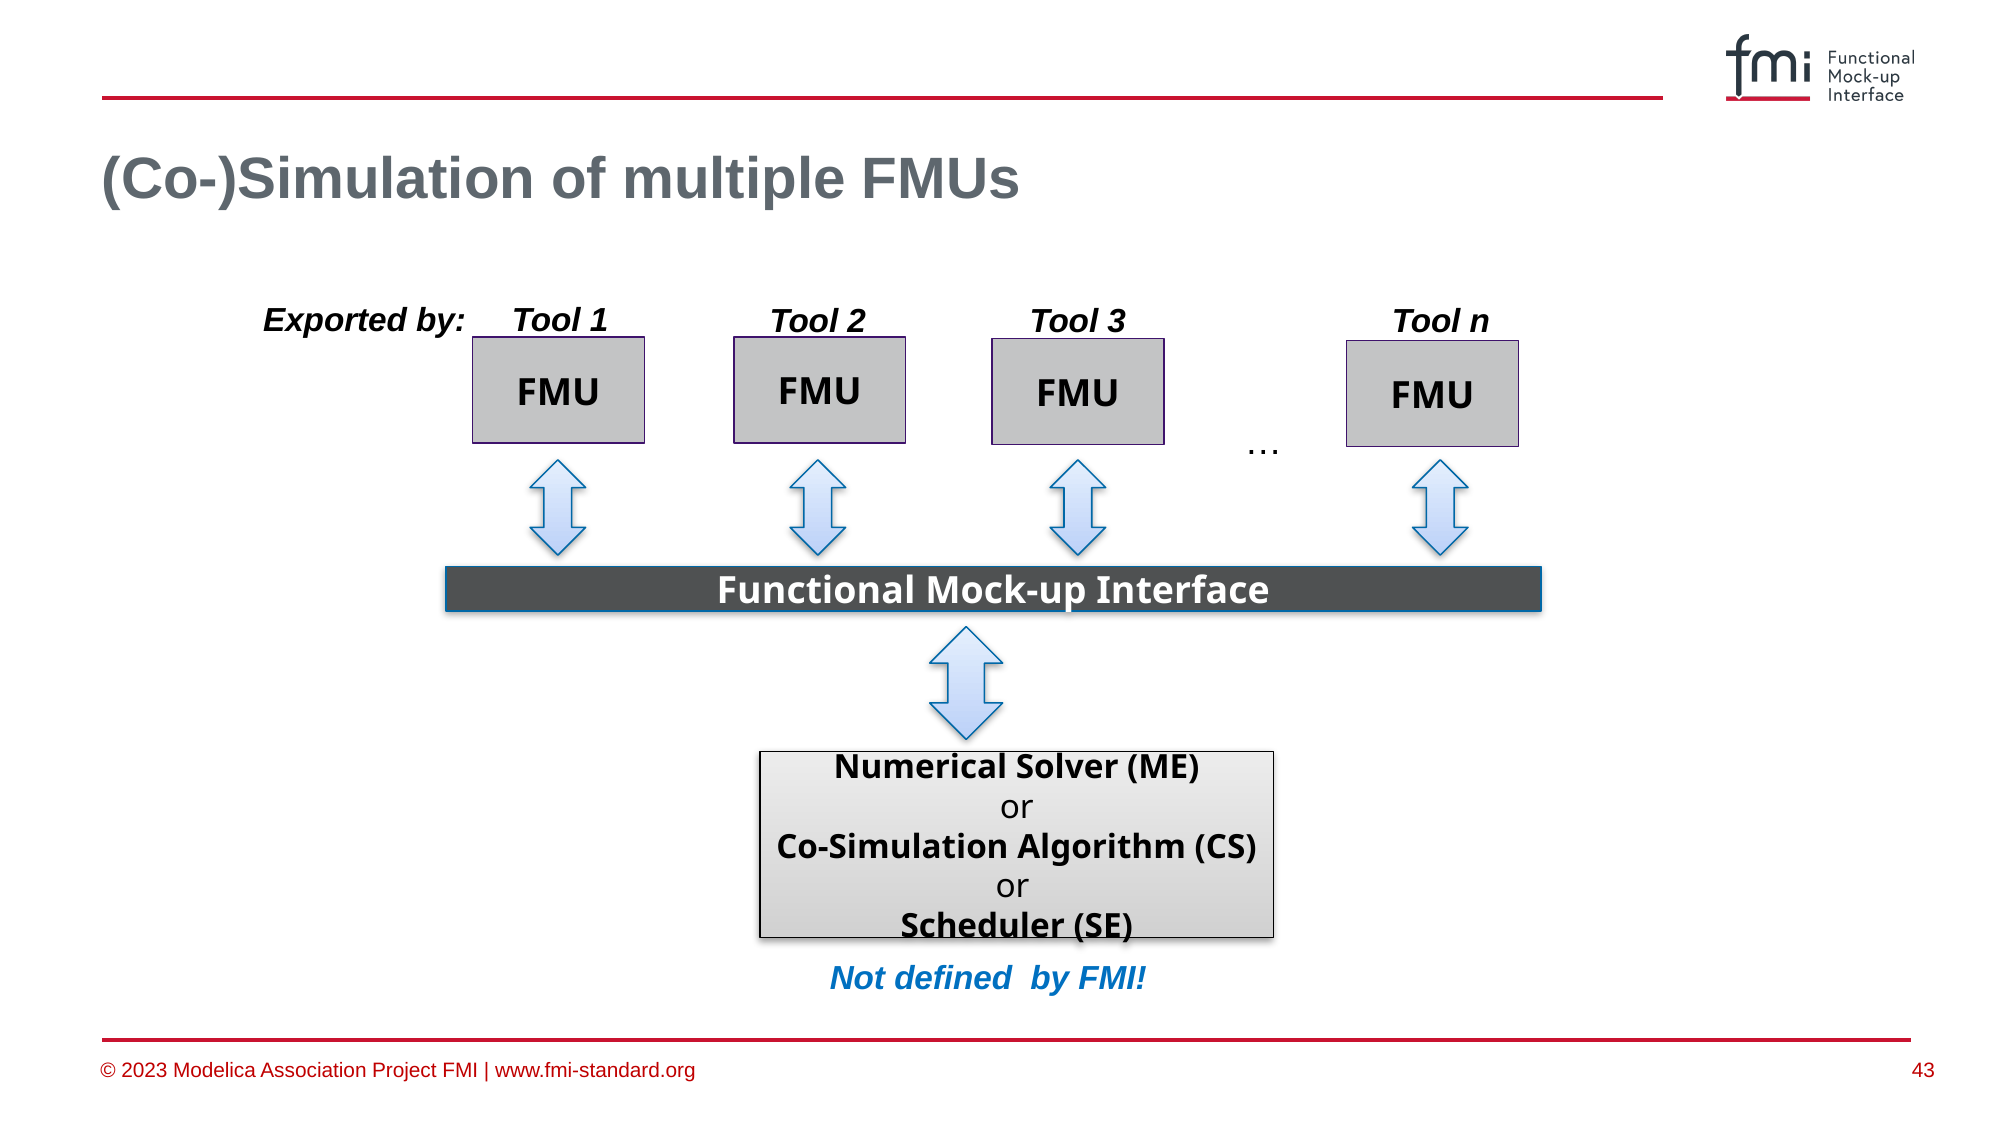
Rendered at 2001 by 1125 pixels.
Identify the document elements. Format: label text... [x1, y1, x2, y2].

text_box Tool 3 [1029, 290, 1127, 338]
text_box FMU [991, 338, 1164, 445]
text_box FMU [1346, 340, 1519, 447]
text_box [529, 459, 587, 556]
text_box FMU [733, 336, 906, 443]
picture [1726, 34, 1914, 101]
text_box Tool n [1391, 290, 1491, 339]
text_box [789, 459, 847, 556]
text_box [1049, 459, 1107, 556]
text_box Numerical Solver (ME) or Co-Simulation Algorithm (CS) or Scheduler (SE) [759, 751, 1274, 938]
title (Co-)Simulation of multiple FMUs [101, 125, 1913, 232]
list [108, 239, 1914, 1021]
text_box Exported by: Tool 1 [263, 290, 610, 339]
text_box [1411, 459, 1469, 556]
text_box FMU [472, 337, 645, 444]
text_box … [1244, 414, 1274, 463]
text_box Tool 2 [769, 290, 867, 336]
text_box [928, 626, 1004, 740]
text_box Not defined by FMI! [786, 948, 1191, 1010]
text_box Functional Mock-up Interface [445, 566, 1542, 612]
